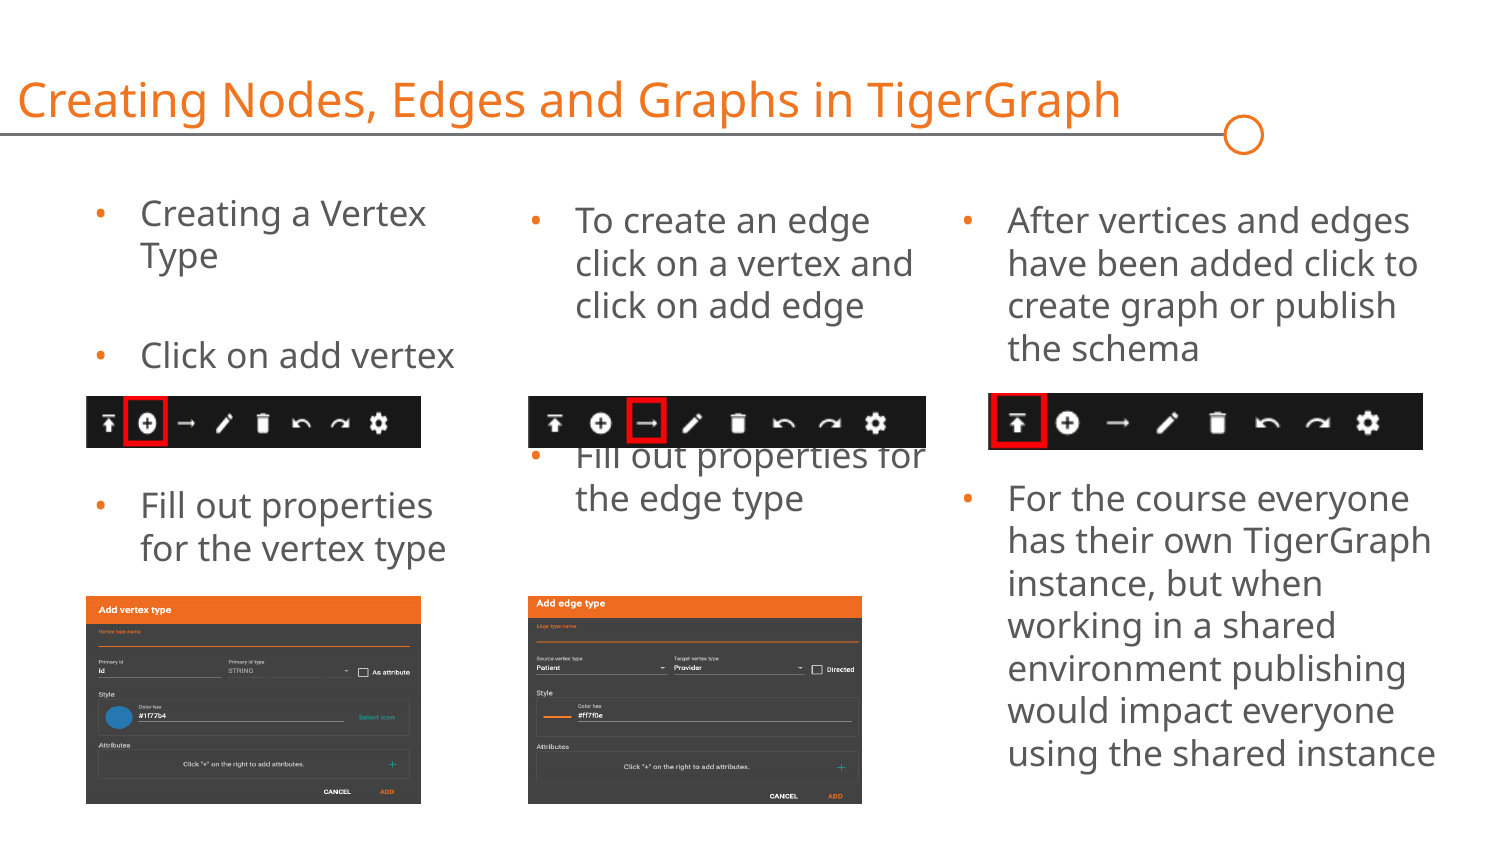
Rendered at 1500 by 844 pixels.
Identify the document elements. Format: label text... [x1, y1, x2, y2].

text_box To create an edge click on a vertex and click on add edge Fill out properties for the edge type [513, 183, 950, 804]
list Creating a Vertex Type Click on add vertex Fill out properties for the vertex type [78, 183, 493, 741]
text_box After vertices and edges have been added click to create graph or publish the schema For the course everyone has their own TigerGraph instance, but when working in a shared environment publishing would impact everyone using the shared instance [945, 183, 1466, 794]
picture [86, 596, 421, 804]
picture [528, 395, 926, 448]
picture [988, 393, 1423, 451]
list Creating Nodes, Edges and Graphs in TigerGraph [1, 6, 1213, 135]
picture [86, 395, 421, 448]
picture [528, 596, 863, 804]
